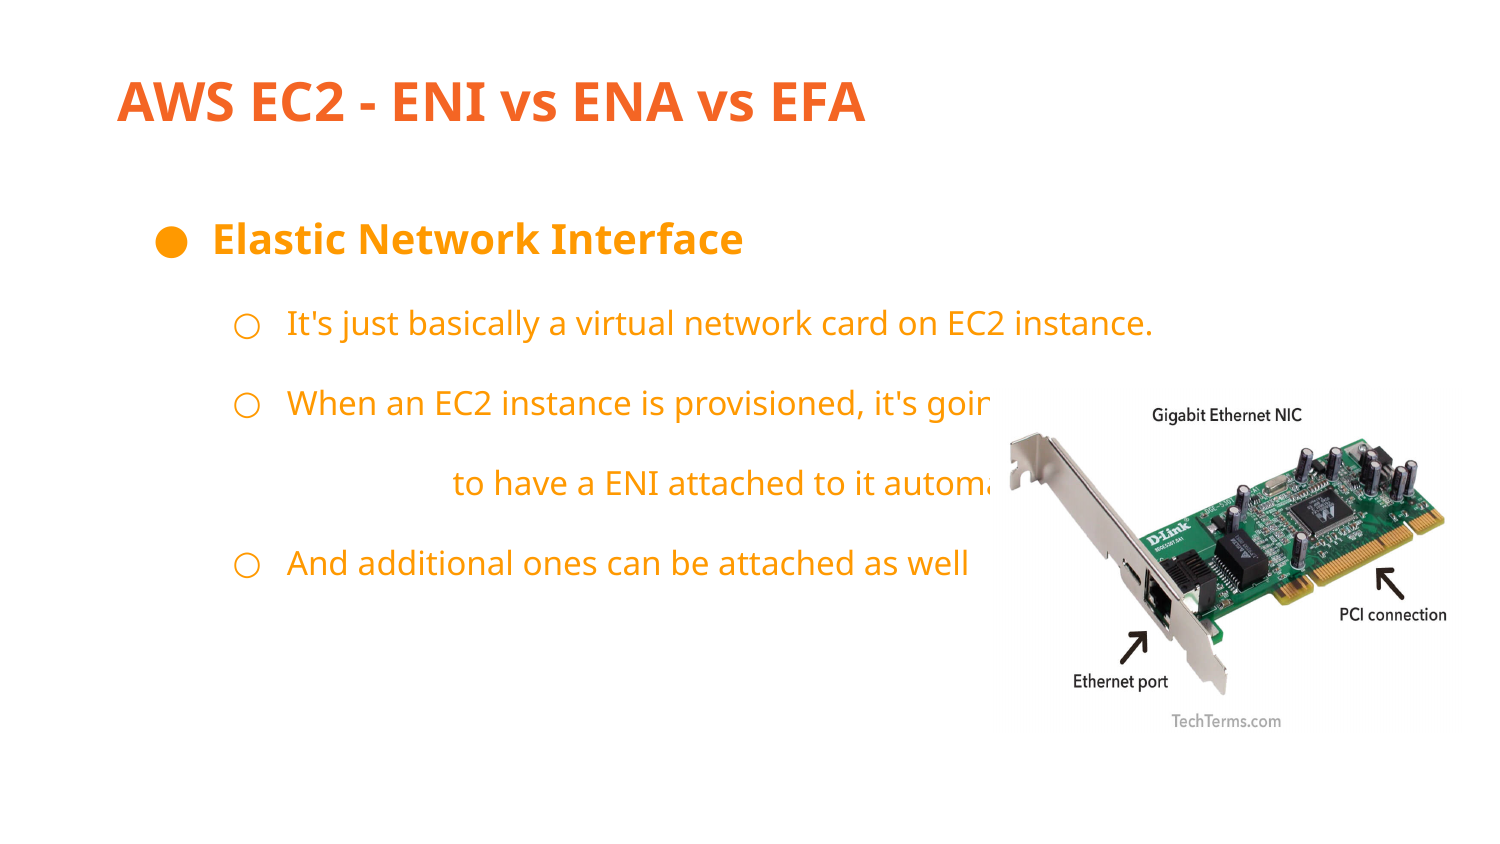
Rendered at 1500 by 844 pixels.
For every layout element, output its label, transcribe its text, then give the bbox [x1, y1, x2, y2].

title Elastic Network Interface It's just basically a virtual network card on EC2 instance. When an EC2 instance is provisioned, it's going to have a ENI attached to it automatically, And additional ones can be attached as well [121, 147, 1462, 825]
picture [989, 388, 1462, 733]
title AWS EC2 - ENI vs ENA vs EFA [102, 52, 1327, 179]
